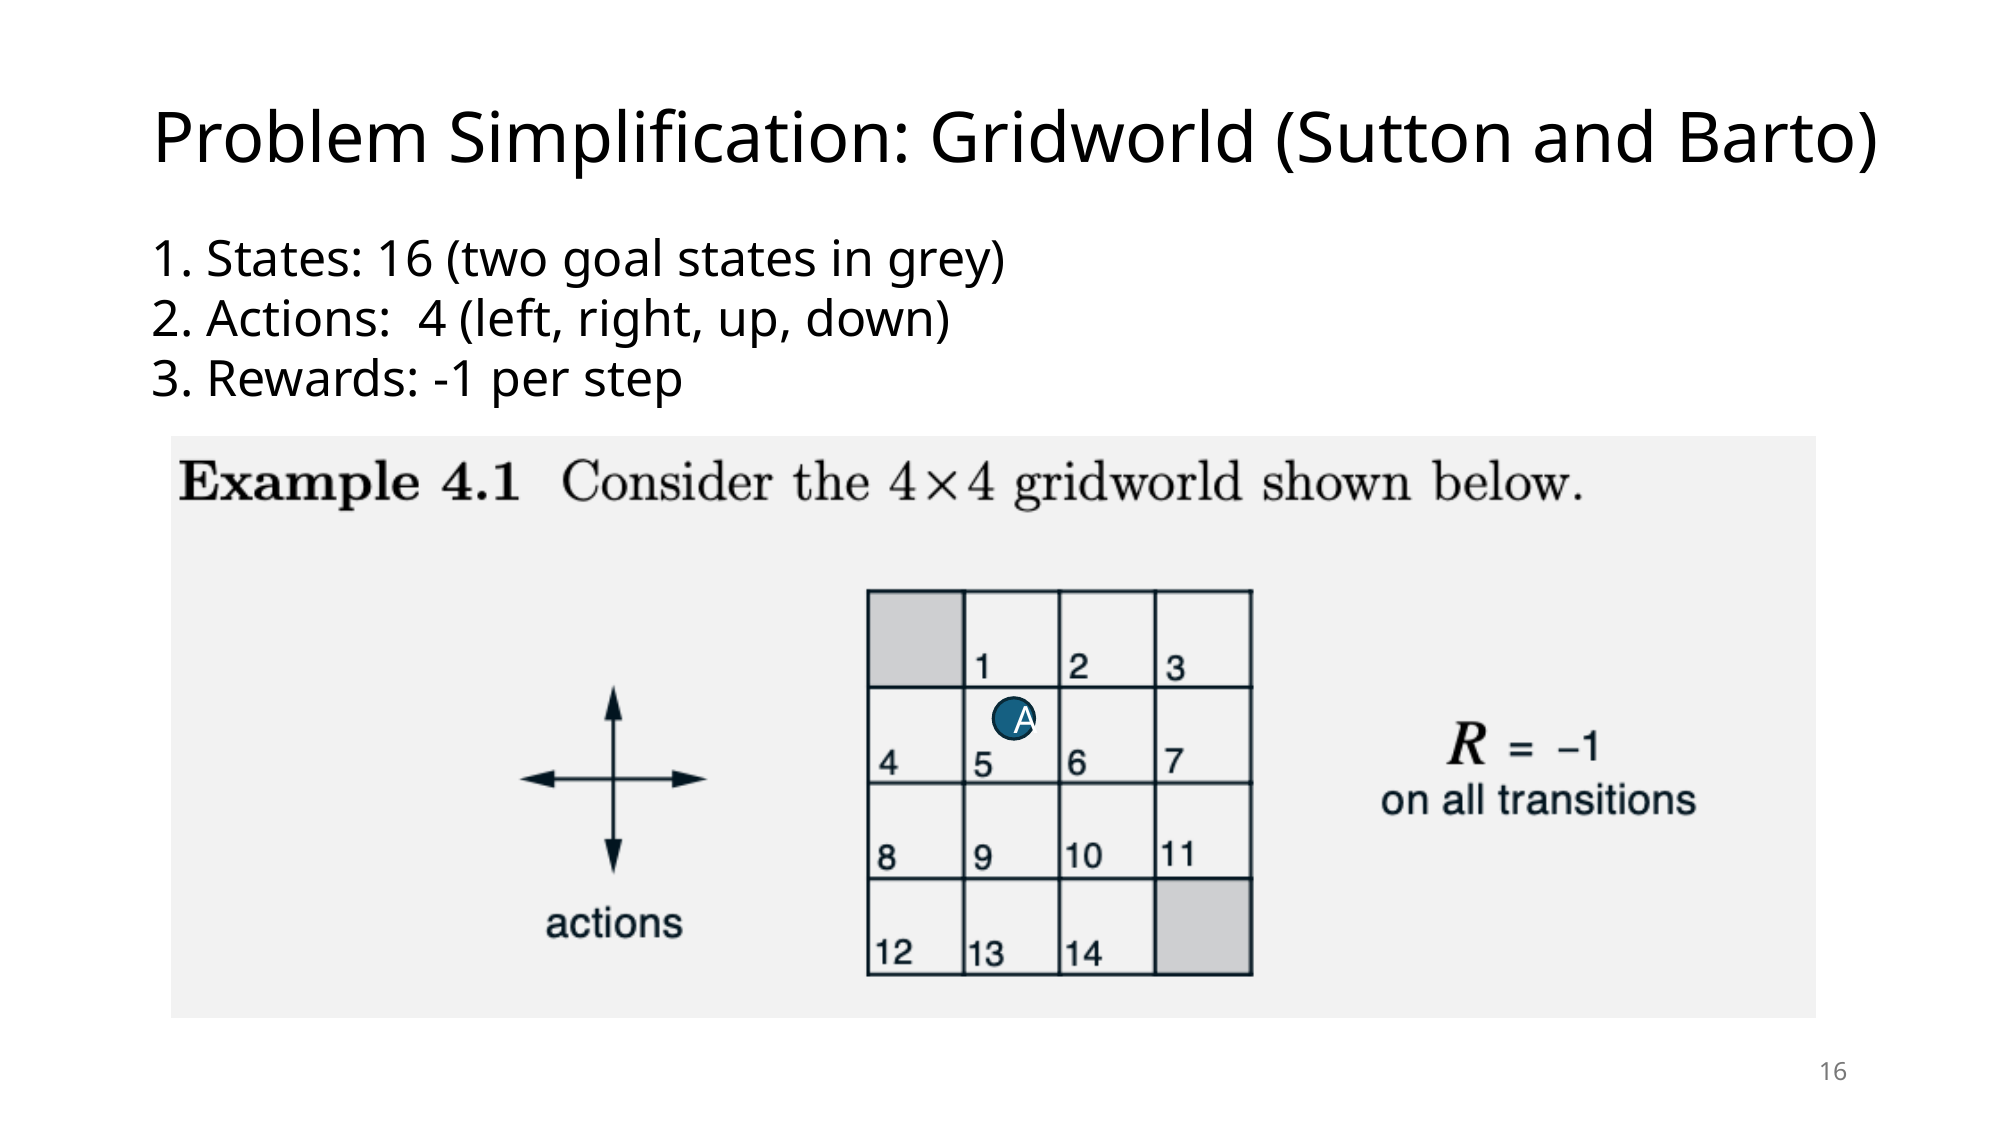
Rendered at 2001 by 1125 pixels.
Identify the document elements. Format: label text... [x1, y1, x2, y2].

title Problem Simplification: Gridworld (Sutton and Barto) [137, 59, 1960, 219]
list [170, 435, 1816, 1019]
slide_number 16 [1412, 1042, 1863, 1103]
text_box 1. States: 16 (two goal states in grey) 2. Actions: 4 (left, right, up, down) 3. Rewards: -1 per step [136, 218, 1021, 414]
